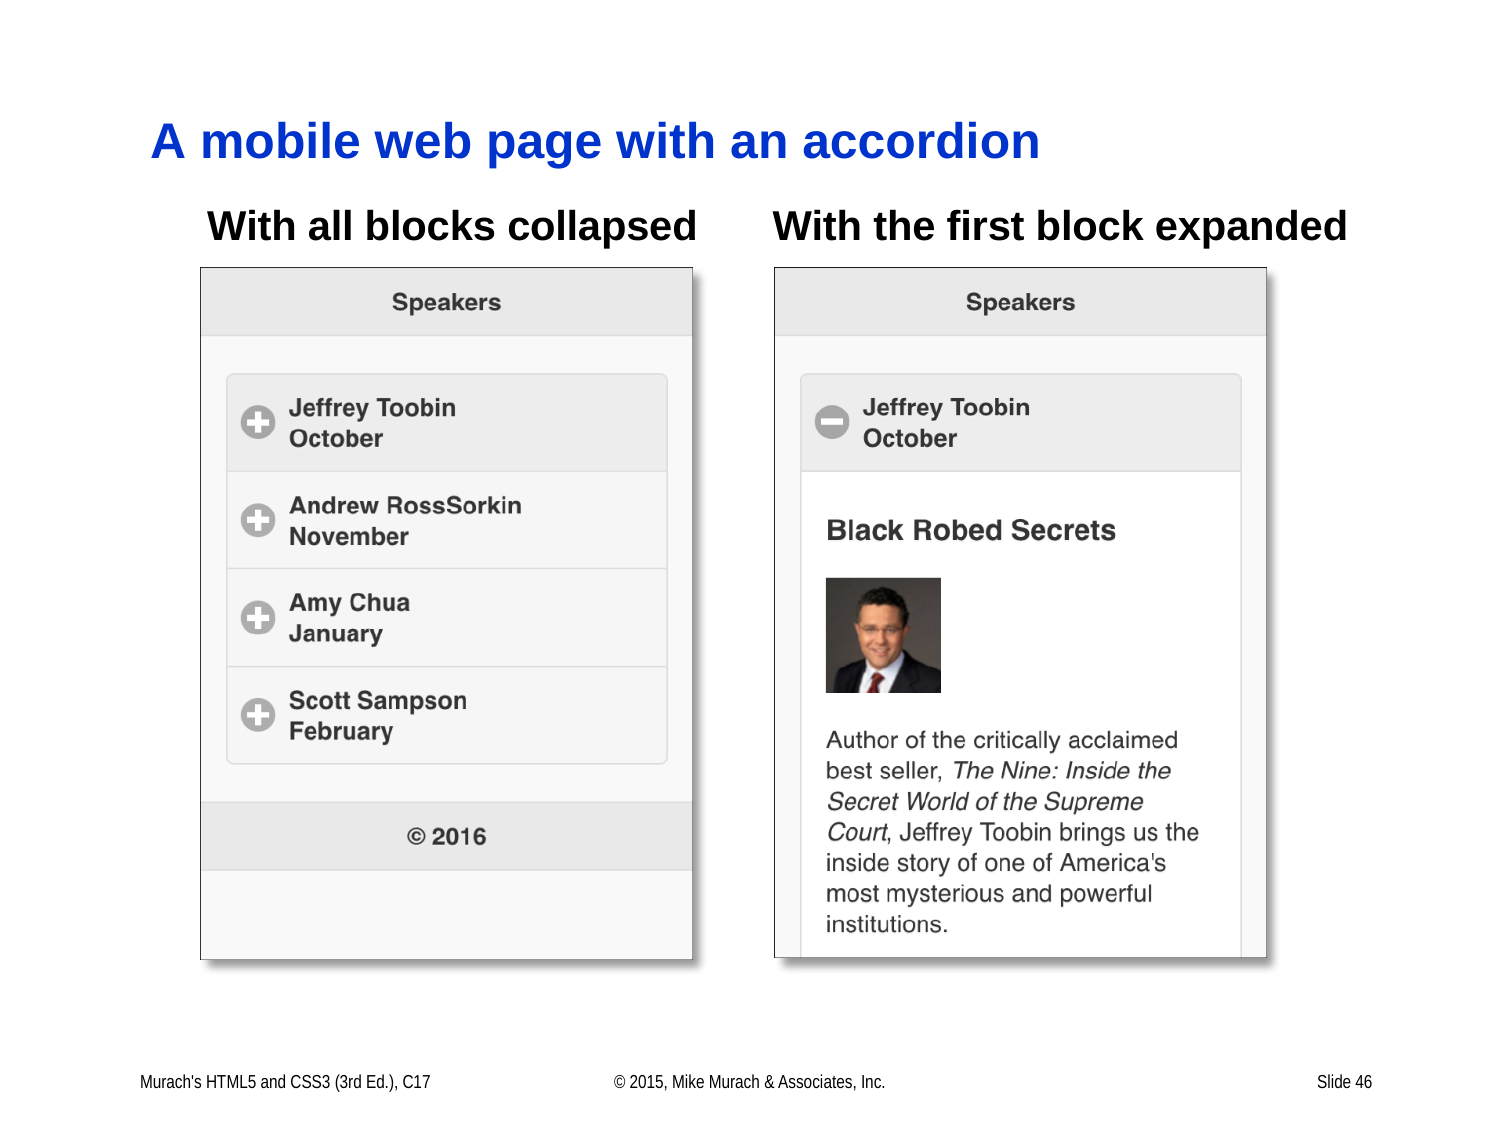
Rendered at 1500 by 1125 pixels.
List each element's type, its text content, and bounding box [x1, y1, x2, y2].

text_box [149, 183, 1348, 263]
picture [774, 267, 1267, 959]
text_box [149, 112, 1348, 182]
picture [199, 267, 693, 960]
slide_number Murach's HTML5 and CSS3 (3rd Ed.), C17 [125, 1025, 450, 1100]
footer © 2015, Mike Murach & Associates, Inc. [474, 1025, 1025, 1100]
slide_number Slide 46 [1074, 1025, 1388, 1100]
